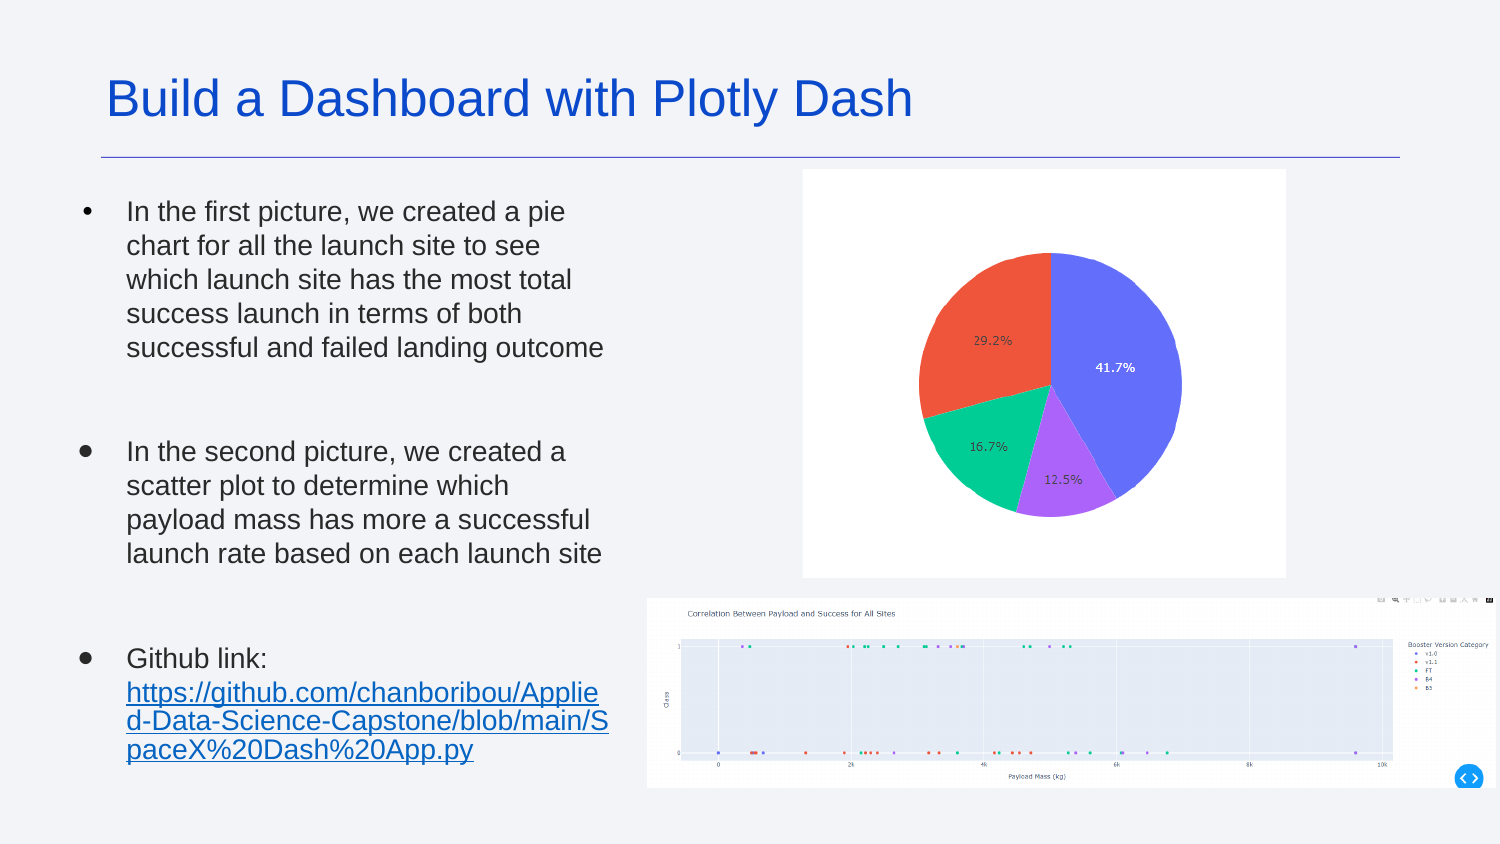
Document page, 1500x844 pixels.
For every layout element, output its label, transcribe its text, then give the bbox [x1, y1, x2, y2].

picture [0, 0, 1500, 844]
list In the first picture, we created a pie chart for all the launch site to see which launch site has the most total success launch in terms of both successful and failed landing outcome In the second picture, we created a scatter plot to determine which payload mass has more a successful launch rate based on each launch site Github link: https://github.com/chanboribou/Applied-Data-Science-Capstone/blob/main/SpaceX%20Dash%20App.py [44, 187, 623, 787]
text_box Build a Dashboard with Plotly Dash [94, 66, 1389, 134]
